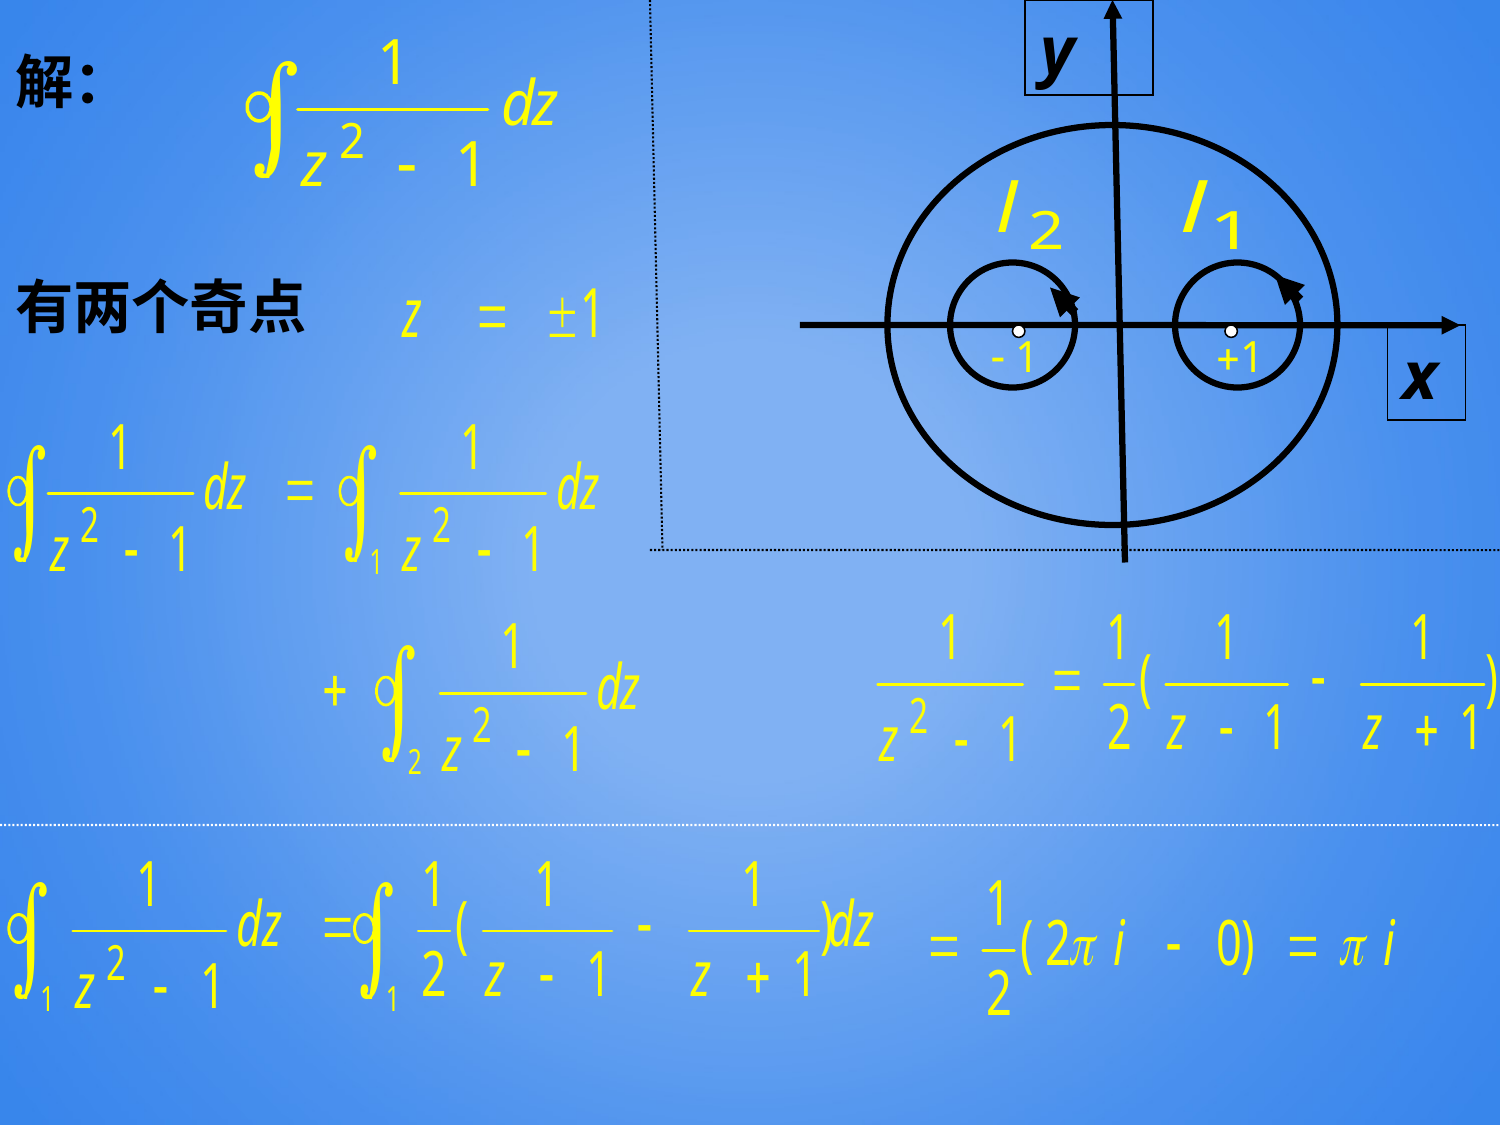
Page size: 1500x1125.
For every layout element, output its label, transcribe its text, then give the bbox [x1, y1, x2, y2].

text_box 有两个奇点 [0, 262, 338, 348]
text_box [866, 588, 1500, 772]
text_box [649, 0, 1500, 563]
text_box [0, 835, 894, 1025]
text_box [228, 13, 578, 197]
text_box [0, 397, 615, 588]
text_box 解： [0, 37, 188, 123]
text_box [312, 597, 657, 788]
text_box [915, 854, 1422, 1031]
picture [0, 0, 1500, 1125]
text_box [392, 269, 616, 348]
